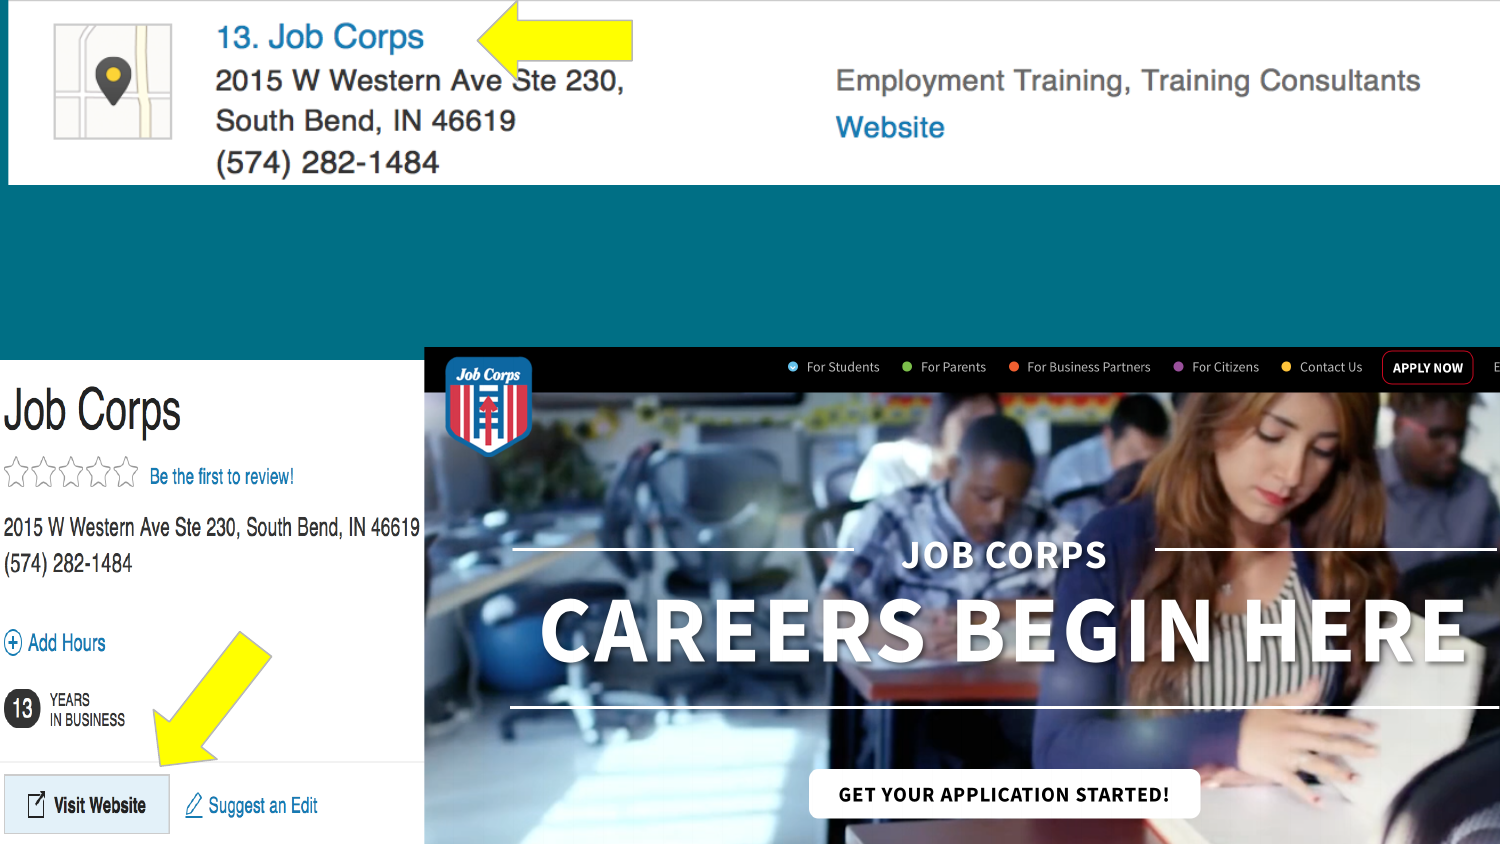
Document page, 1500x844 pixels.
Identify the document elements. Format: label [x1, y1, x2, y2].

picture [0, 346, 1500, 844]
picture [8, 0, 1500, 185]
